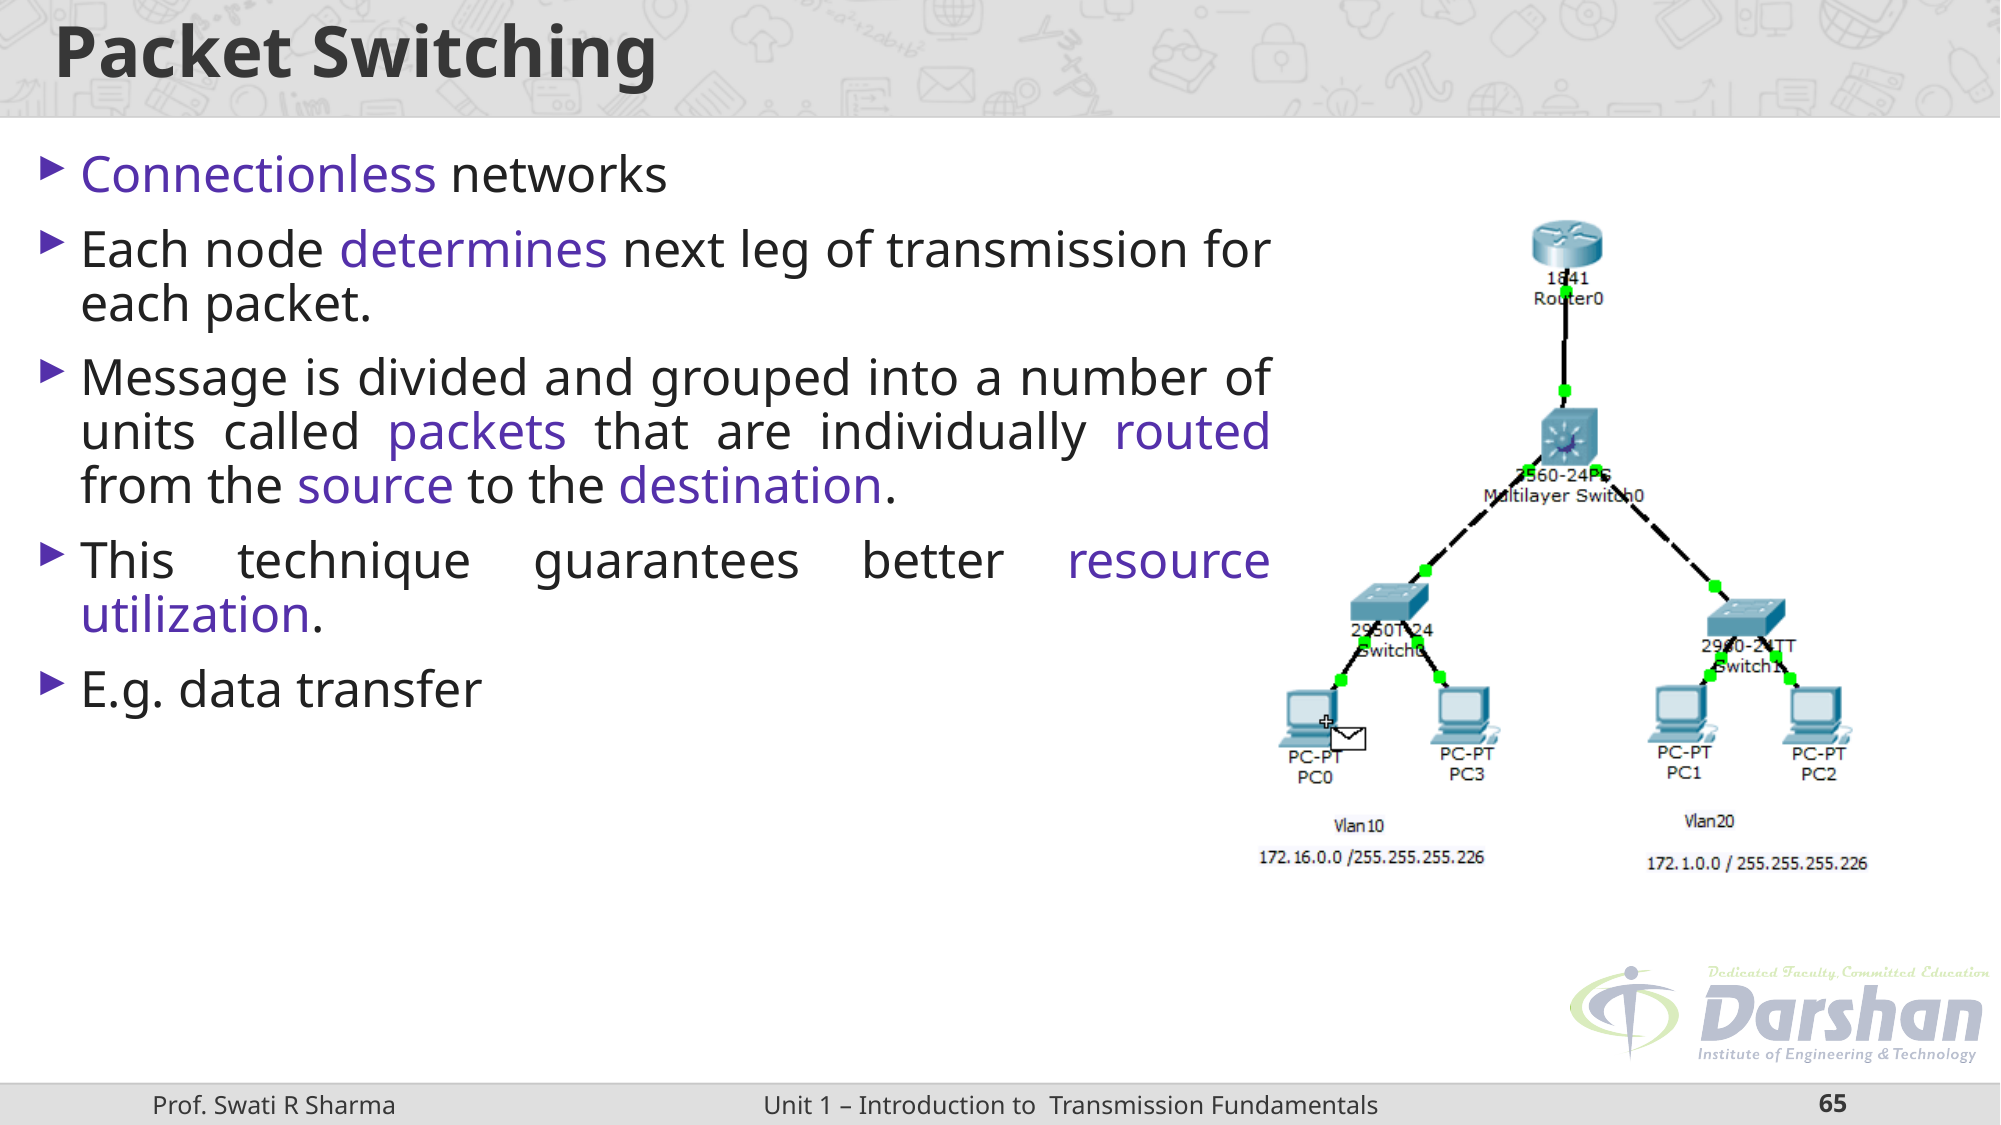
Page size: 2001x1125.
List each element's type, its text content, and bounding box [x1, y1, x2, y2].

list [1185, 150, 2000, 923]
text_box Connectionless networks Each node determines next leg of transmission for each packet. Message is divided and grouped into a number of units called packets that are individually routed from the source to the destination. This technique guarantees better resource utilization. E.g. data transfer [21, 141, 1288, 1059]
title Packet Switching [0, 0, 2000, 117]
